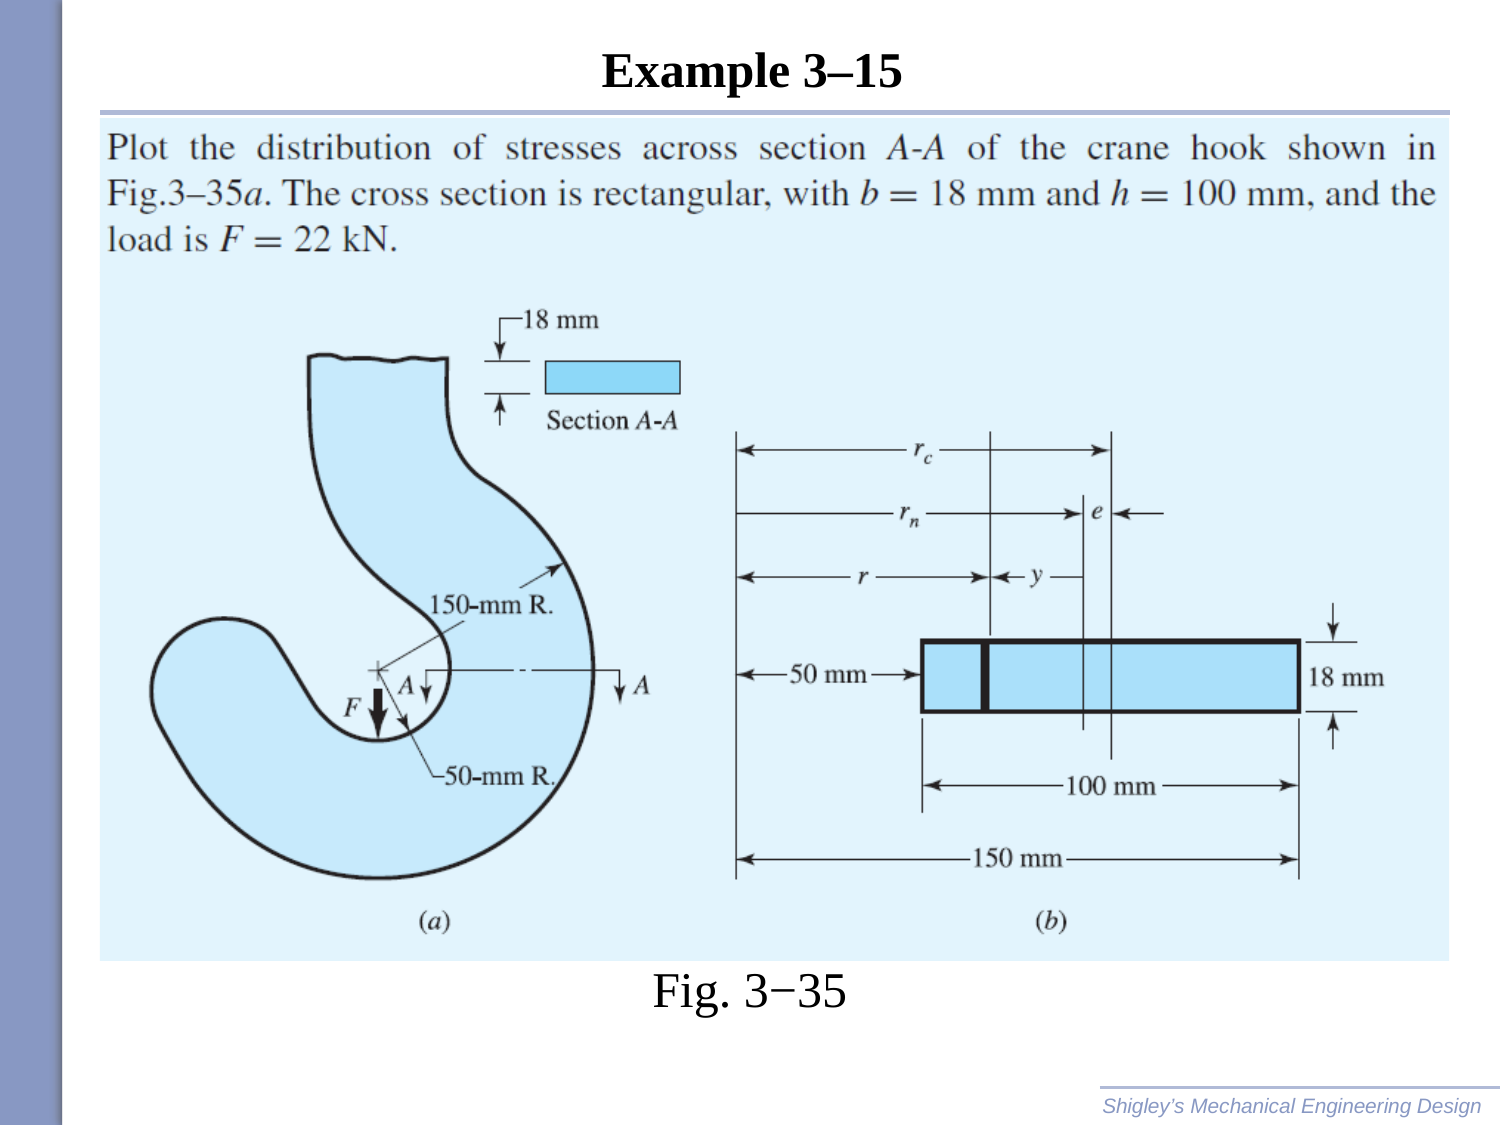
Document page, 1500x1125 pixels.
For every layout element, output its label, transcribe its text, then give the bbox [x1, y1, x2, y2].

footer Shigley’s Mechanical Engineering Design [1087, 1074, 1500, 1125]
picture [99, 118, 1450, 962]
text_box Fig. 3−35 [637, 969, 913, 1025]
title Example 3–15 [137, 30, 1368, 106]
